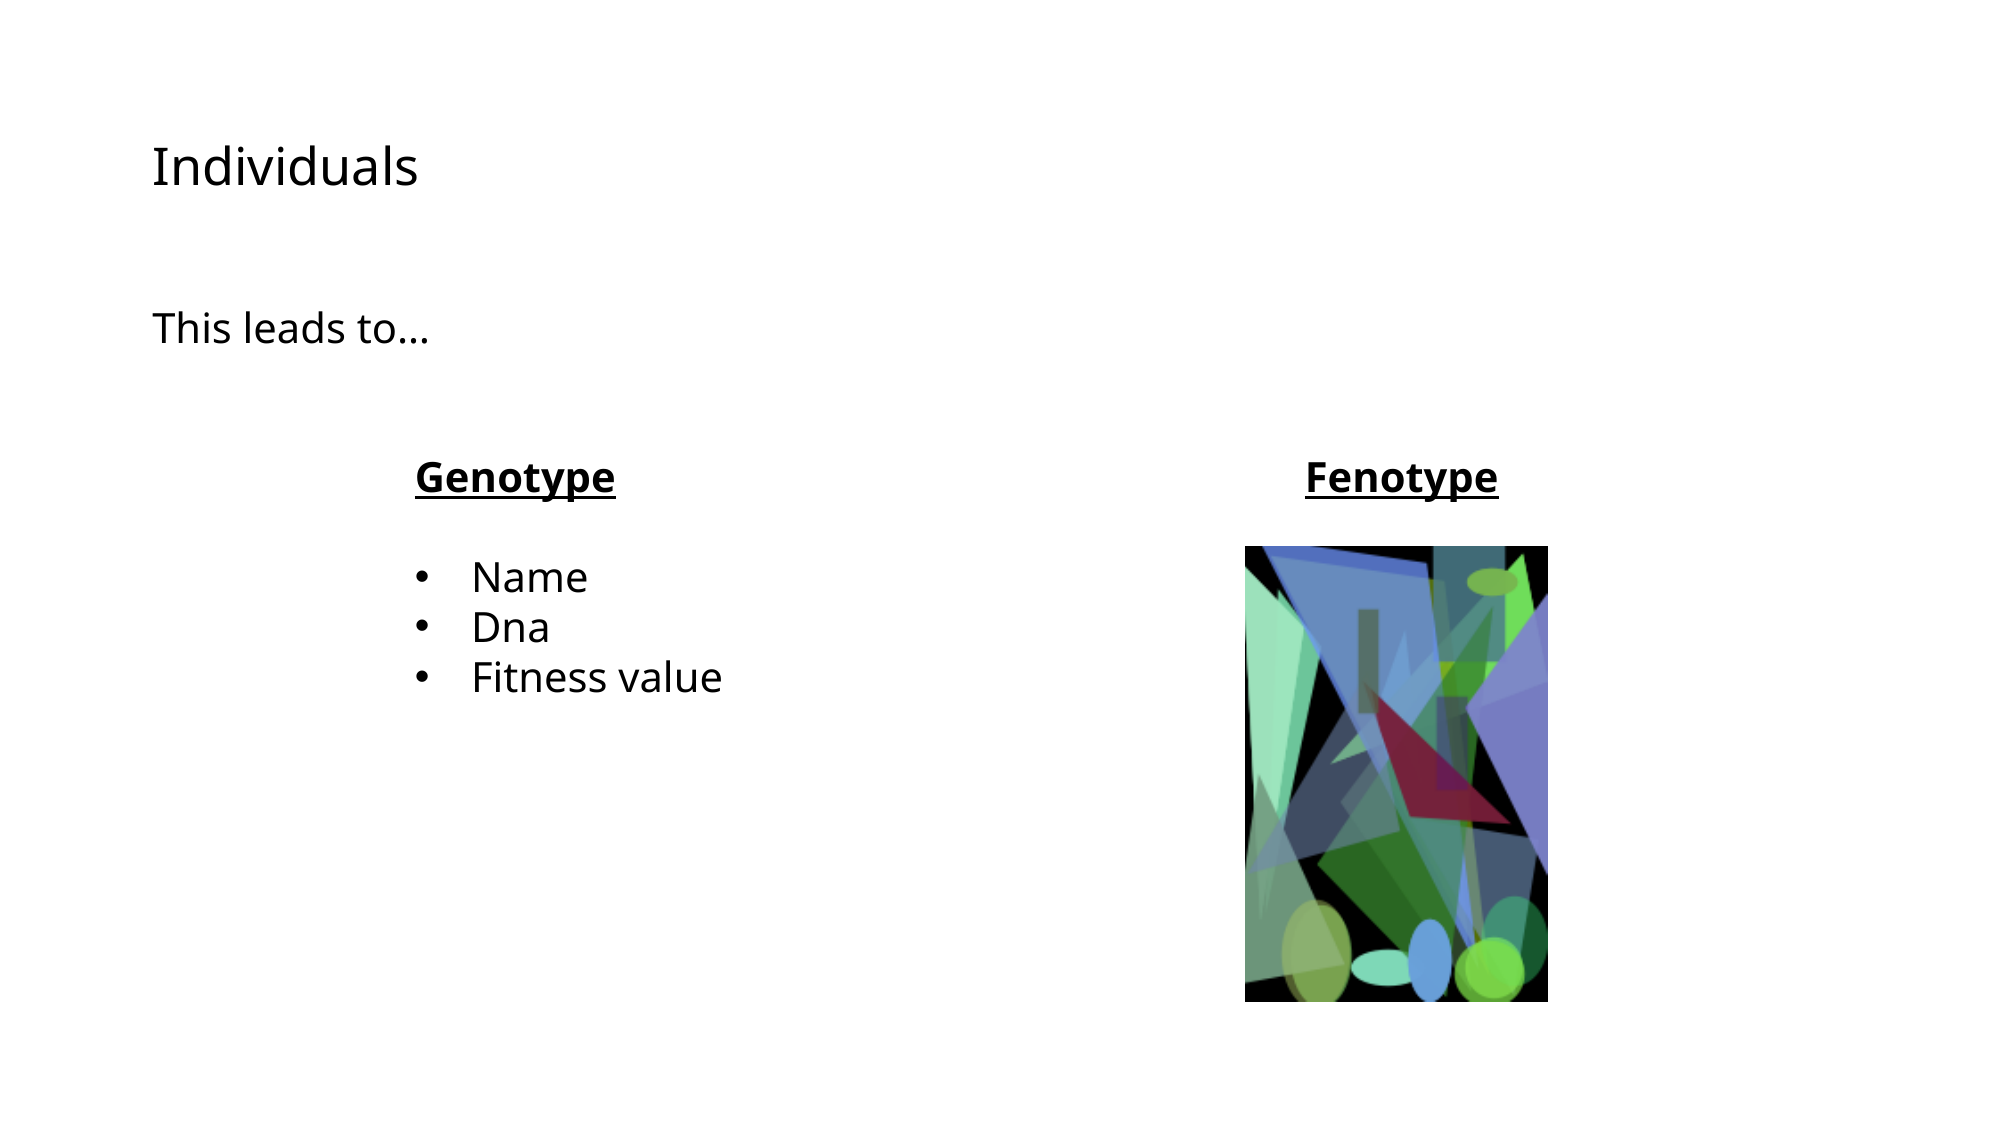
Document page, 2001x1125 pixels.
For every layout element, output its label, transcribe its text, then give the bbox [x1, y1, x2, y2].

text_box This leads to… [137, 294, 1138, 360]
text_box Fenotype [1290, 443, 2000, 508]
picture [1244, 545, 1548, 1003]
title Individuals [137, 59, 1863, 278]
text_box Genotype Name Dna Fitness value [399, 443, 2000, 709]
